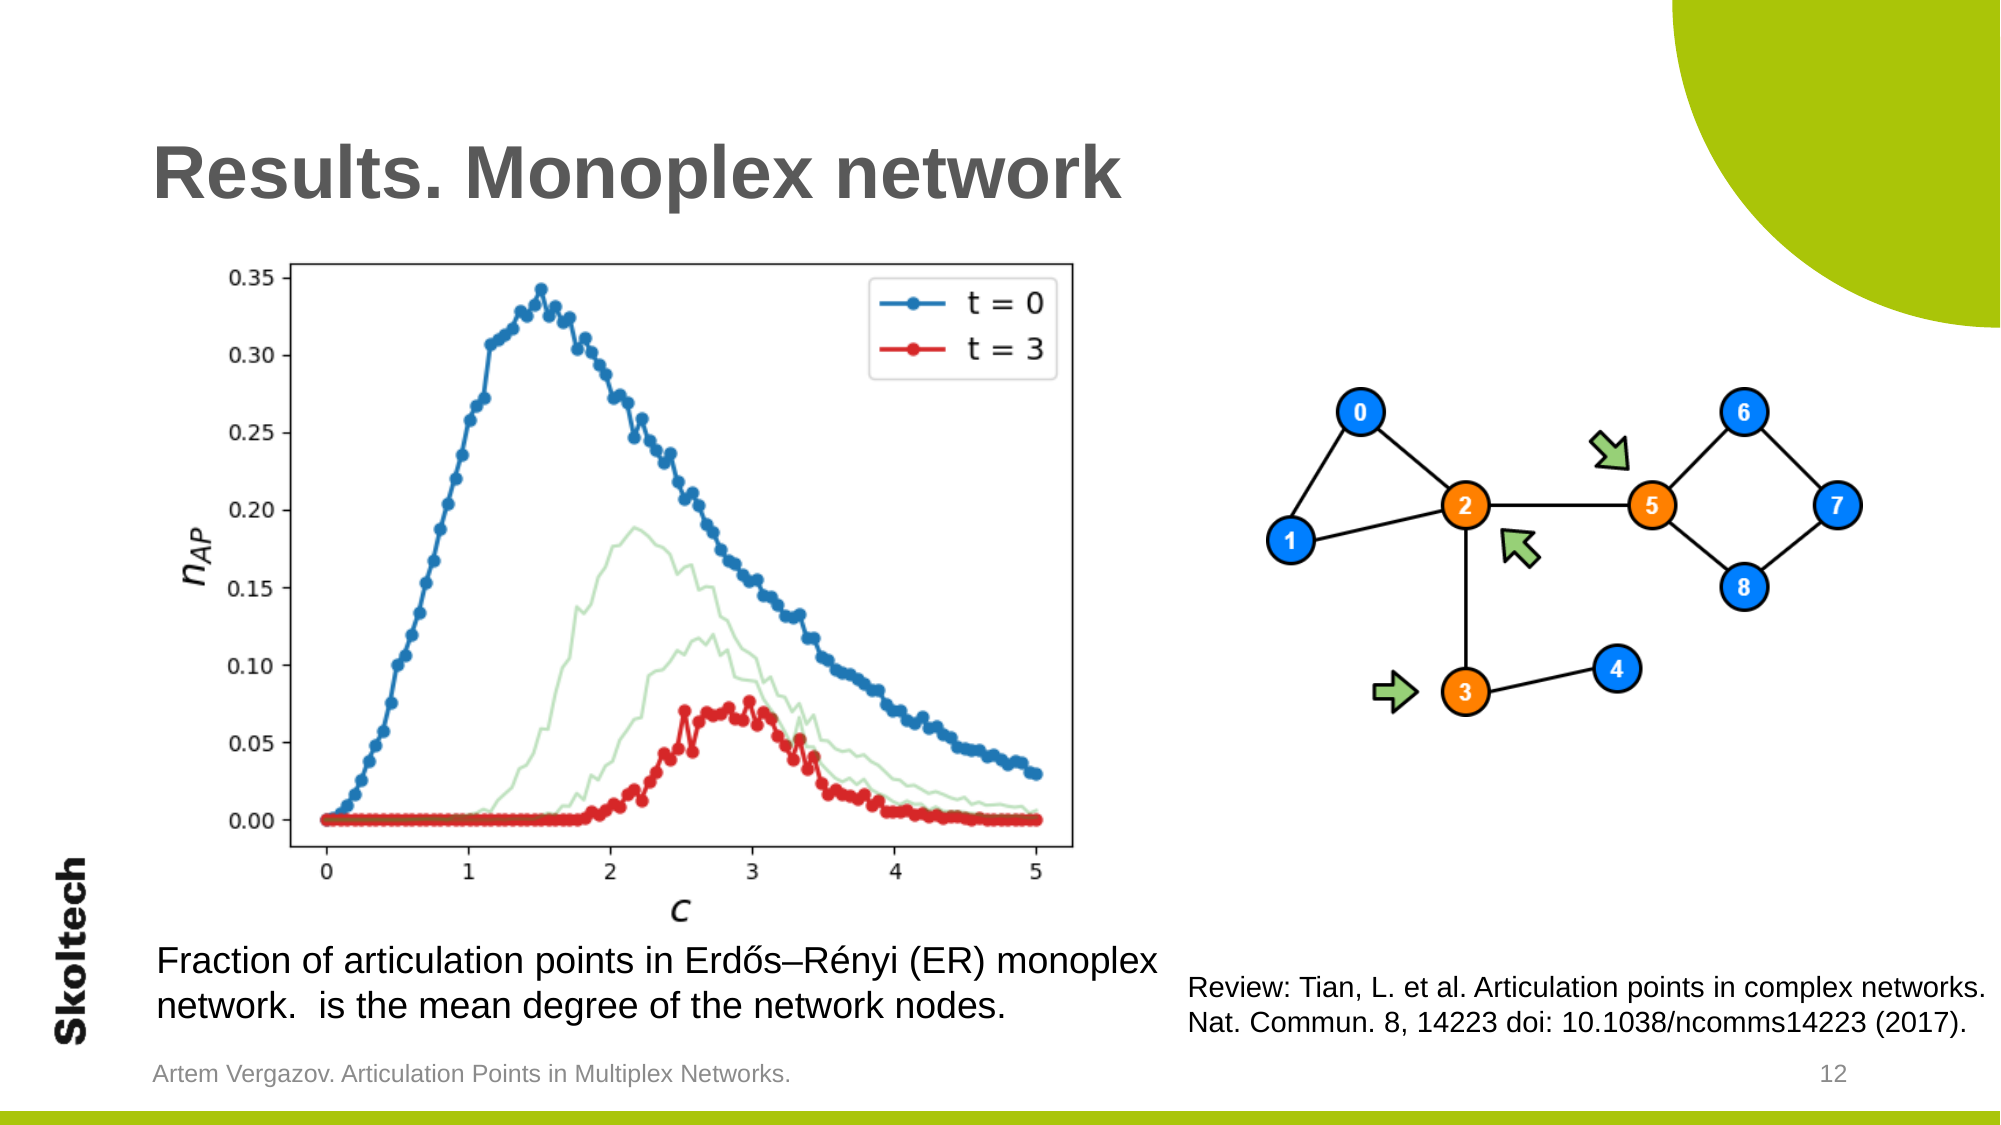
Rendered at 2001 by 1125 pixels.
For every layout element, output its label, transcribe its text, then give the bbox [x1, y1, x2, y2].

text_box Review: Tian, L. et al. Articulation points in complex networks. Nat. Commun. 8, 14223 doi: 10.1038/ncomms14223 (2017). [1173, 960, 2000, 1046]
picture [164, 172, 1174, 930]
slide_number 12 [1412, 1046, 1863, 1103]
footer Artem Vergazov. Articulation Points in Multiplex Networks. [137, 1042, 1338, 1103]
picture [1266, 387, 1863, 718]
title Results. Monoplex network [137, 59, 1863, 278]
picture [54, 853, 86, 1050]
